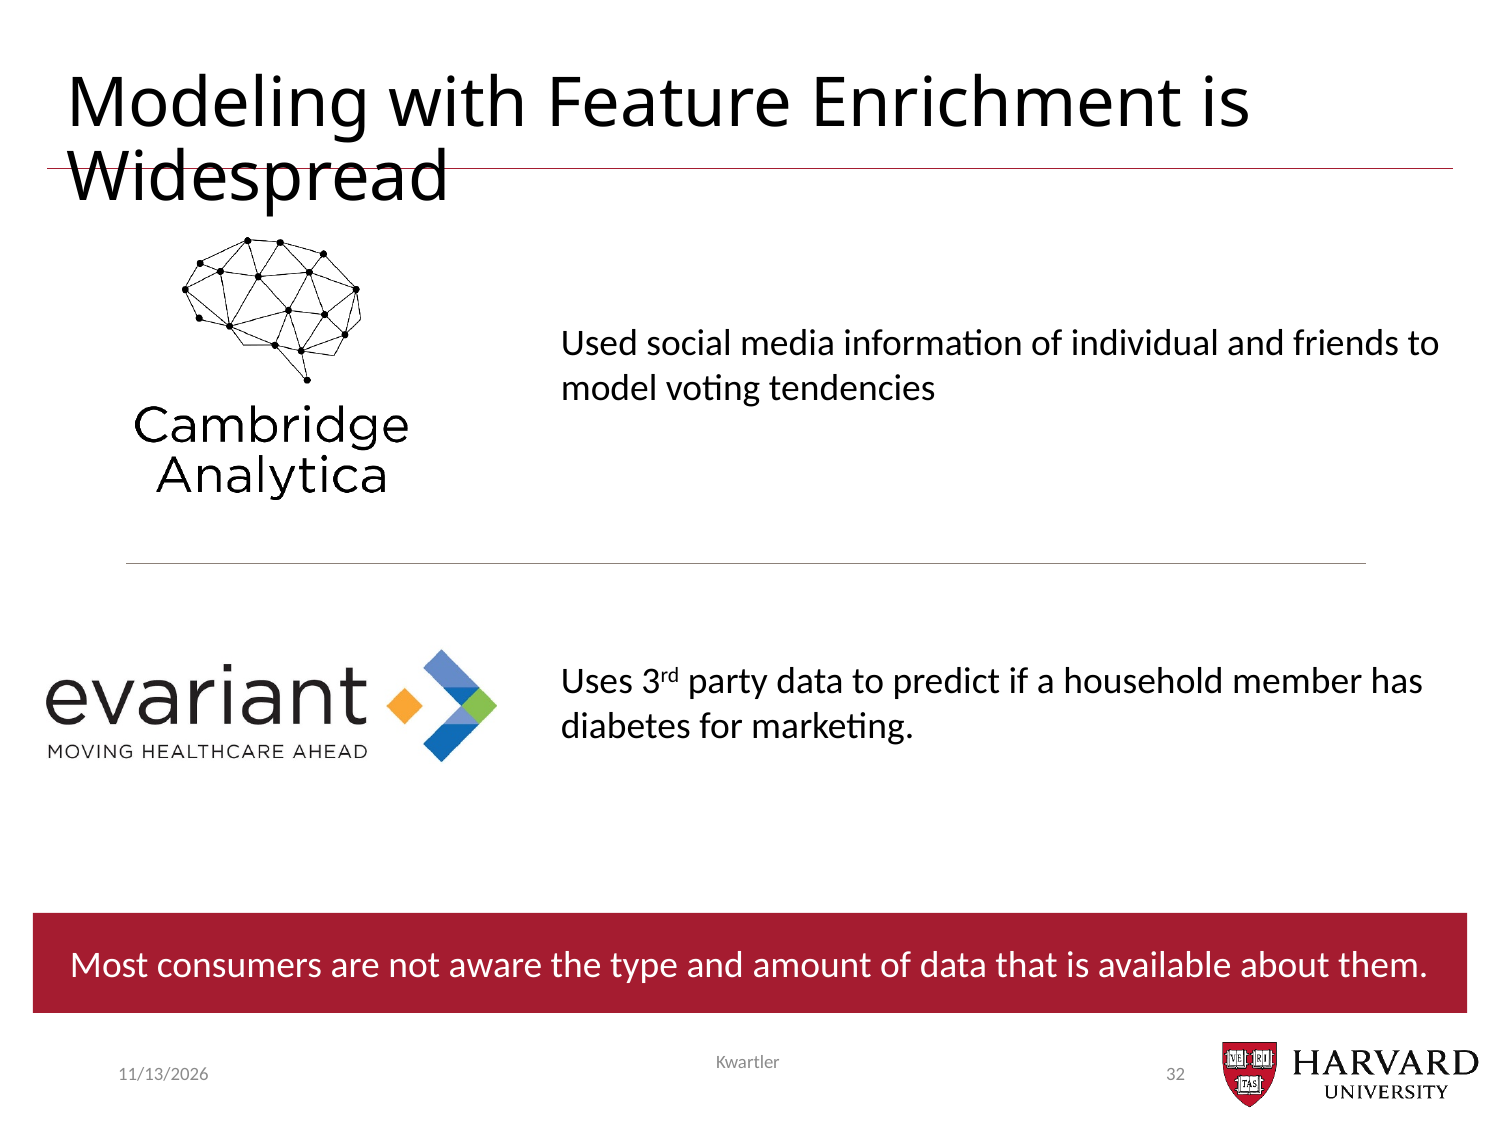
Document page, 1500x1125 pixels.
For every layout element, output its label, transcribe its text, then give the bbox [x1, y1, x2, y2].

text_box Used social media information of individual and friends to model voting tendencies [546, 310, 1478, 416]
picture [46, 634, 497, 764]
picture [1200, 1024, 1500, 1125]
text_box Kwartler [496, 1042, 1004, 1103]
text_box Uses 3rd party data to predict if a household member has diabetes for marketing. [546, 648, 1478, 754]
slide_number 32 [1059, 1042, 1200, 1103]
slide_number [103, 1042, 441, 1103]
picture [135, 237, 408, 500]
title Modeling with Feature Enrichment is Widespread [51, 59, 1449, 157]
text_box Most consumers are not aware the type and amount of data that is available about them. [32, 912, 1468, 1014]
